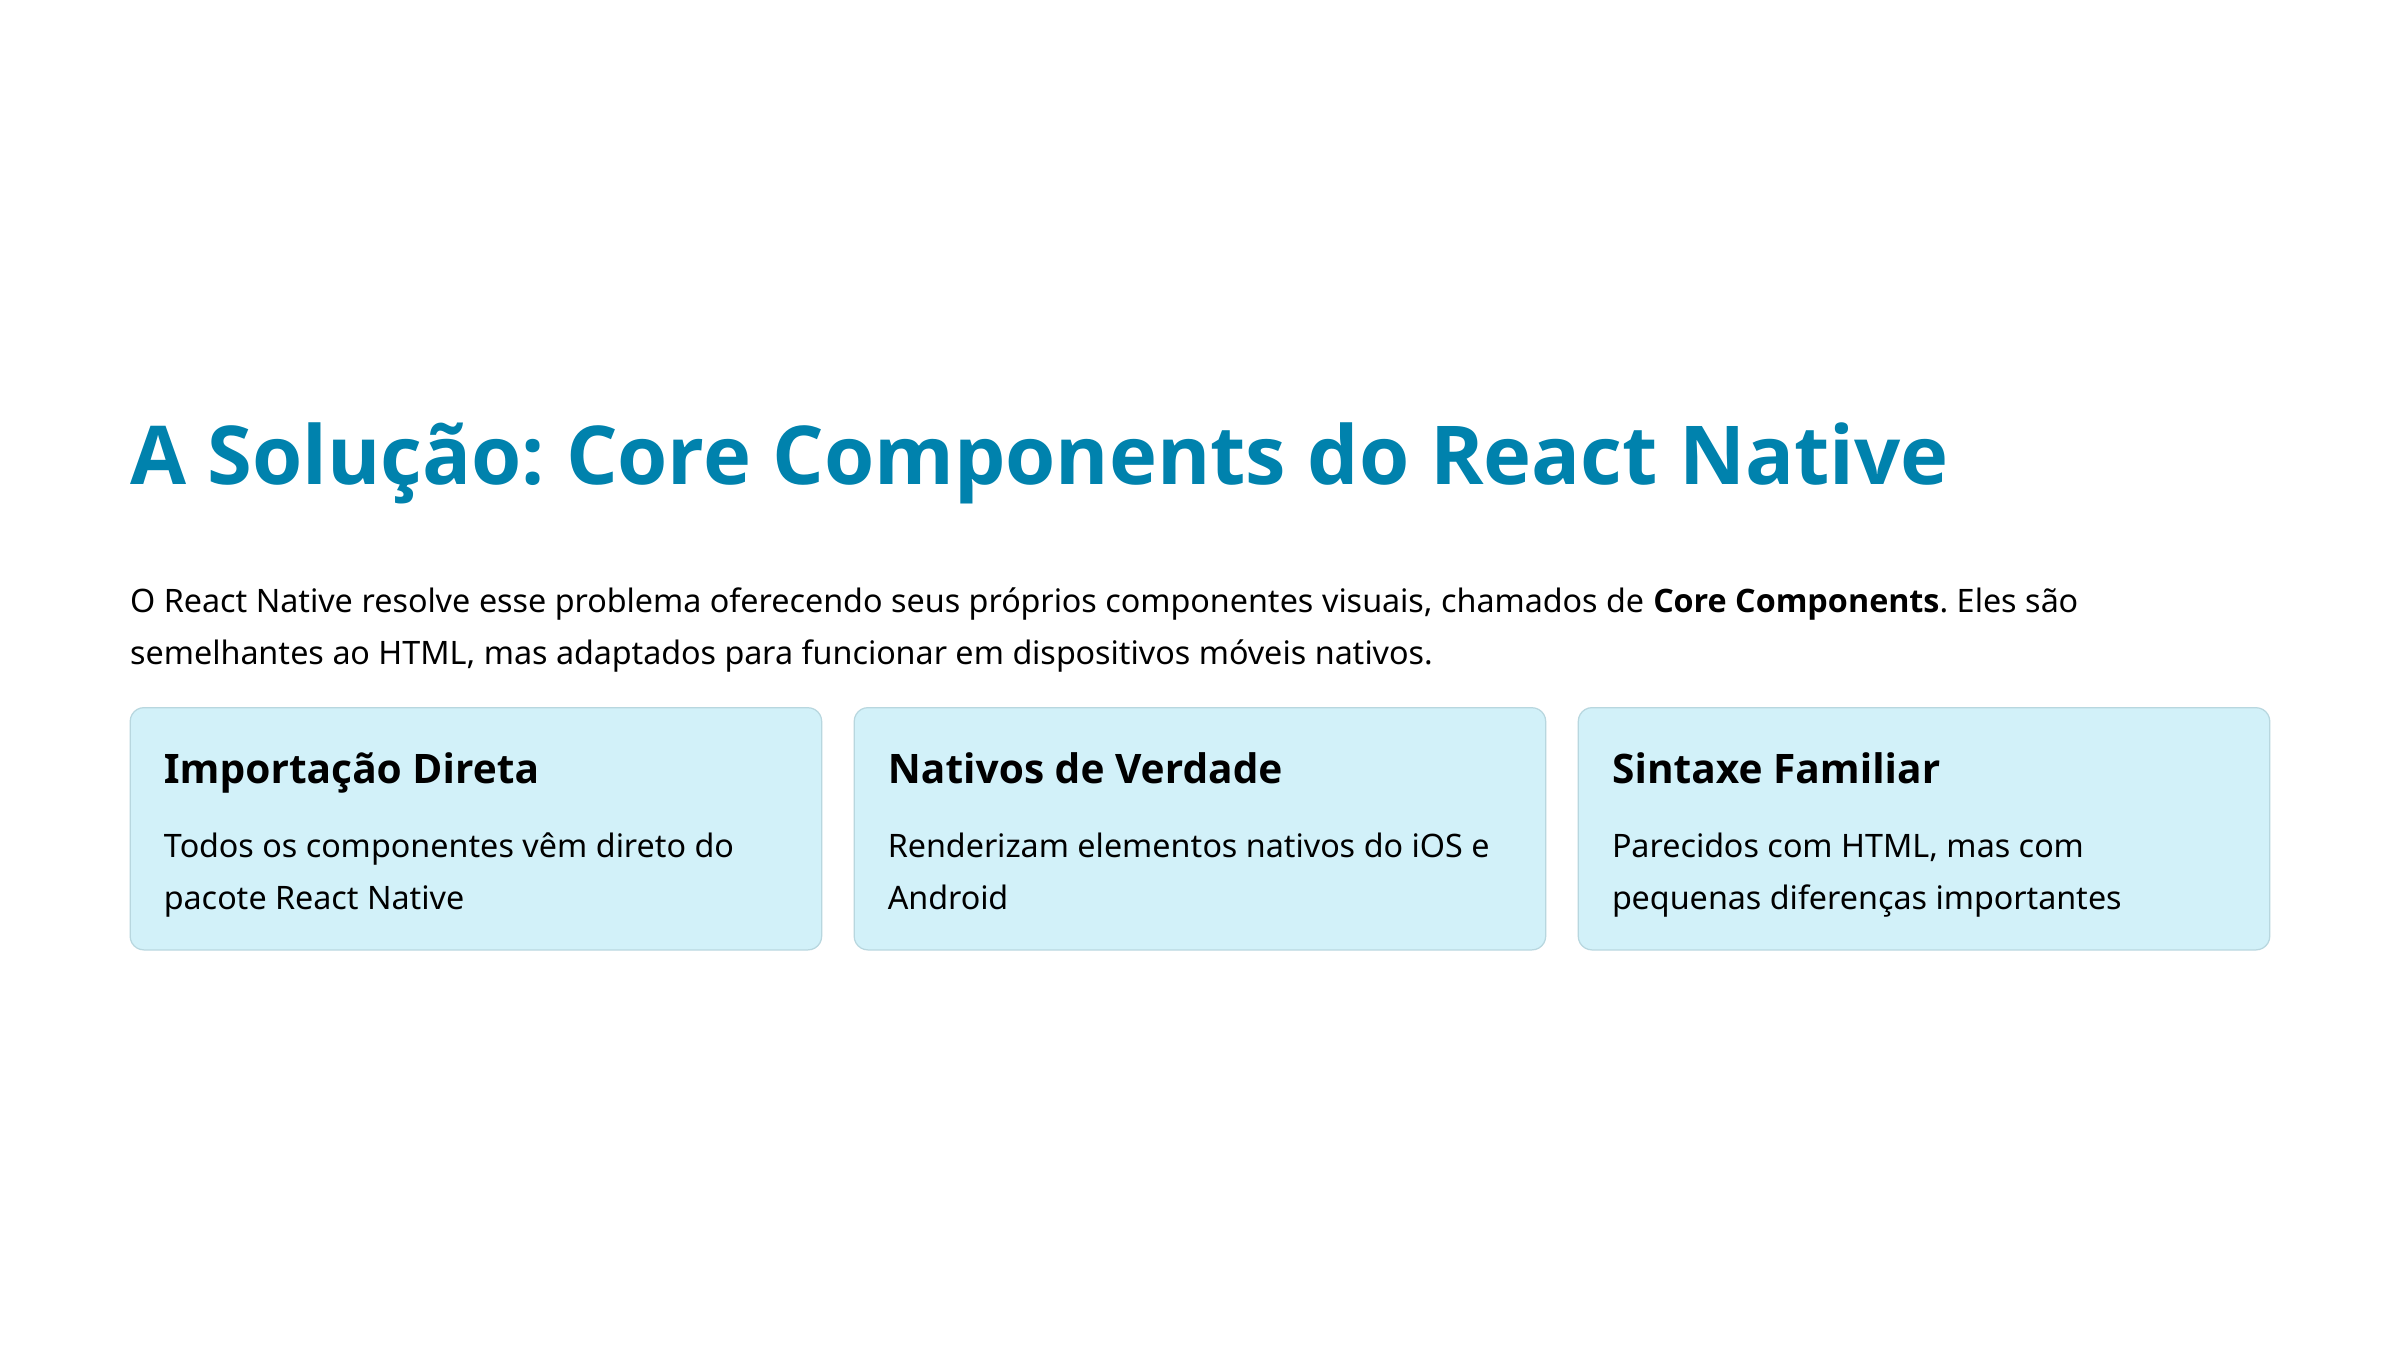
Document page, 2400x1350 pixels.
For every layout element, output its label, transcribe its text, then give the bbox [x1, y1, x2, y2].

text_box Nativos de Verdade [888, 741, 1295, 793]
text_box Parecidos com HTML, mas com pequenas diferenças importantes [1612, 811, 2236, 916]
text_box Todos os componentes vêm direto do pacote React Native [163, 811, 788, 916]
text_box Renderizam elementos nativos do iOS e Android [888, 811, 1512, 916]
text_box [130, 707, 822, 950]
text_box A Solução: Core Components do React Native [130, 400, 1898, 502]
text_box [854, 707, 1546, 950]
text_box Importação Direta [163, 741, 571, 793]
text_box [1578, 707, 2270, 950]
text_box Sintaxe Familiar [1612, 741, 2019, 793]
text_box O React Native resolve esse problema oferecendo seus próprios componentes visuais, chamados de Core Components. Eles são semelhantes ao HTML, mas adaptados para funcionar em dispositivos móveis nativos. [130, 566, 2270, 671]
